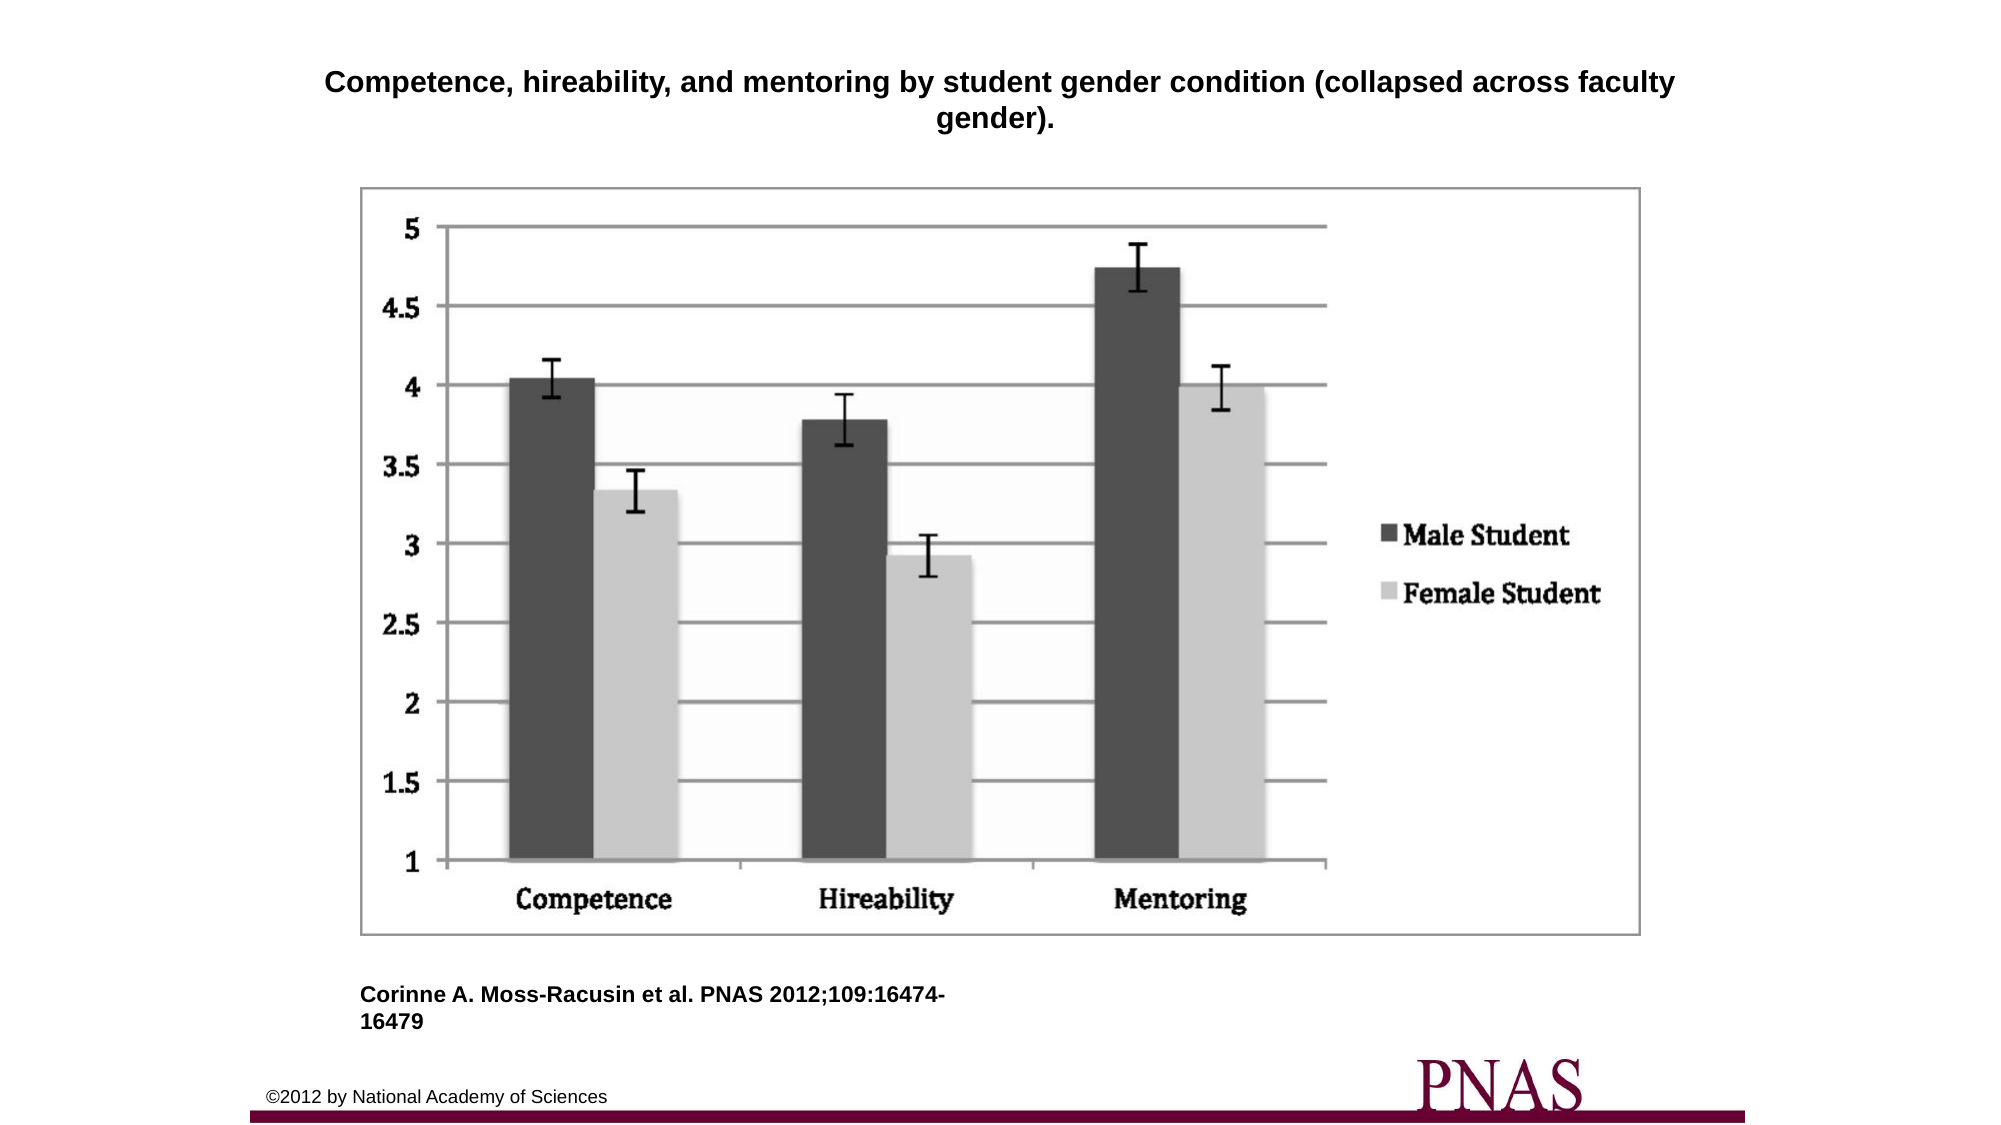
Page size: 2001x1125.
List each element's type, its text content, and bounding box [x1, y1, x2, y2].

picture [359, 187, 1641, 936]
text_box Competence, hireability, and mentoring by student gender condition (collapsed across faculty gender). [303, 62, 1697, 131]
picture [250, 974, 1745, 1125]
